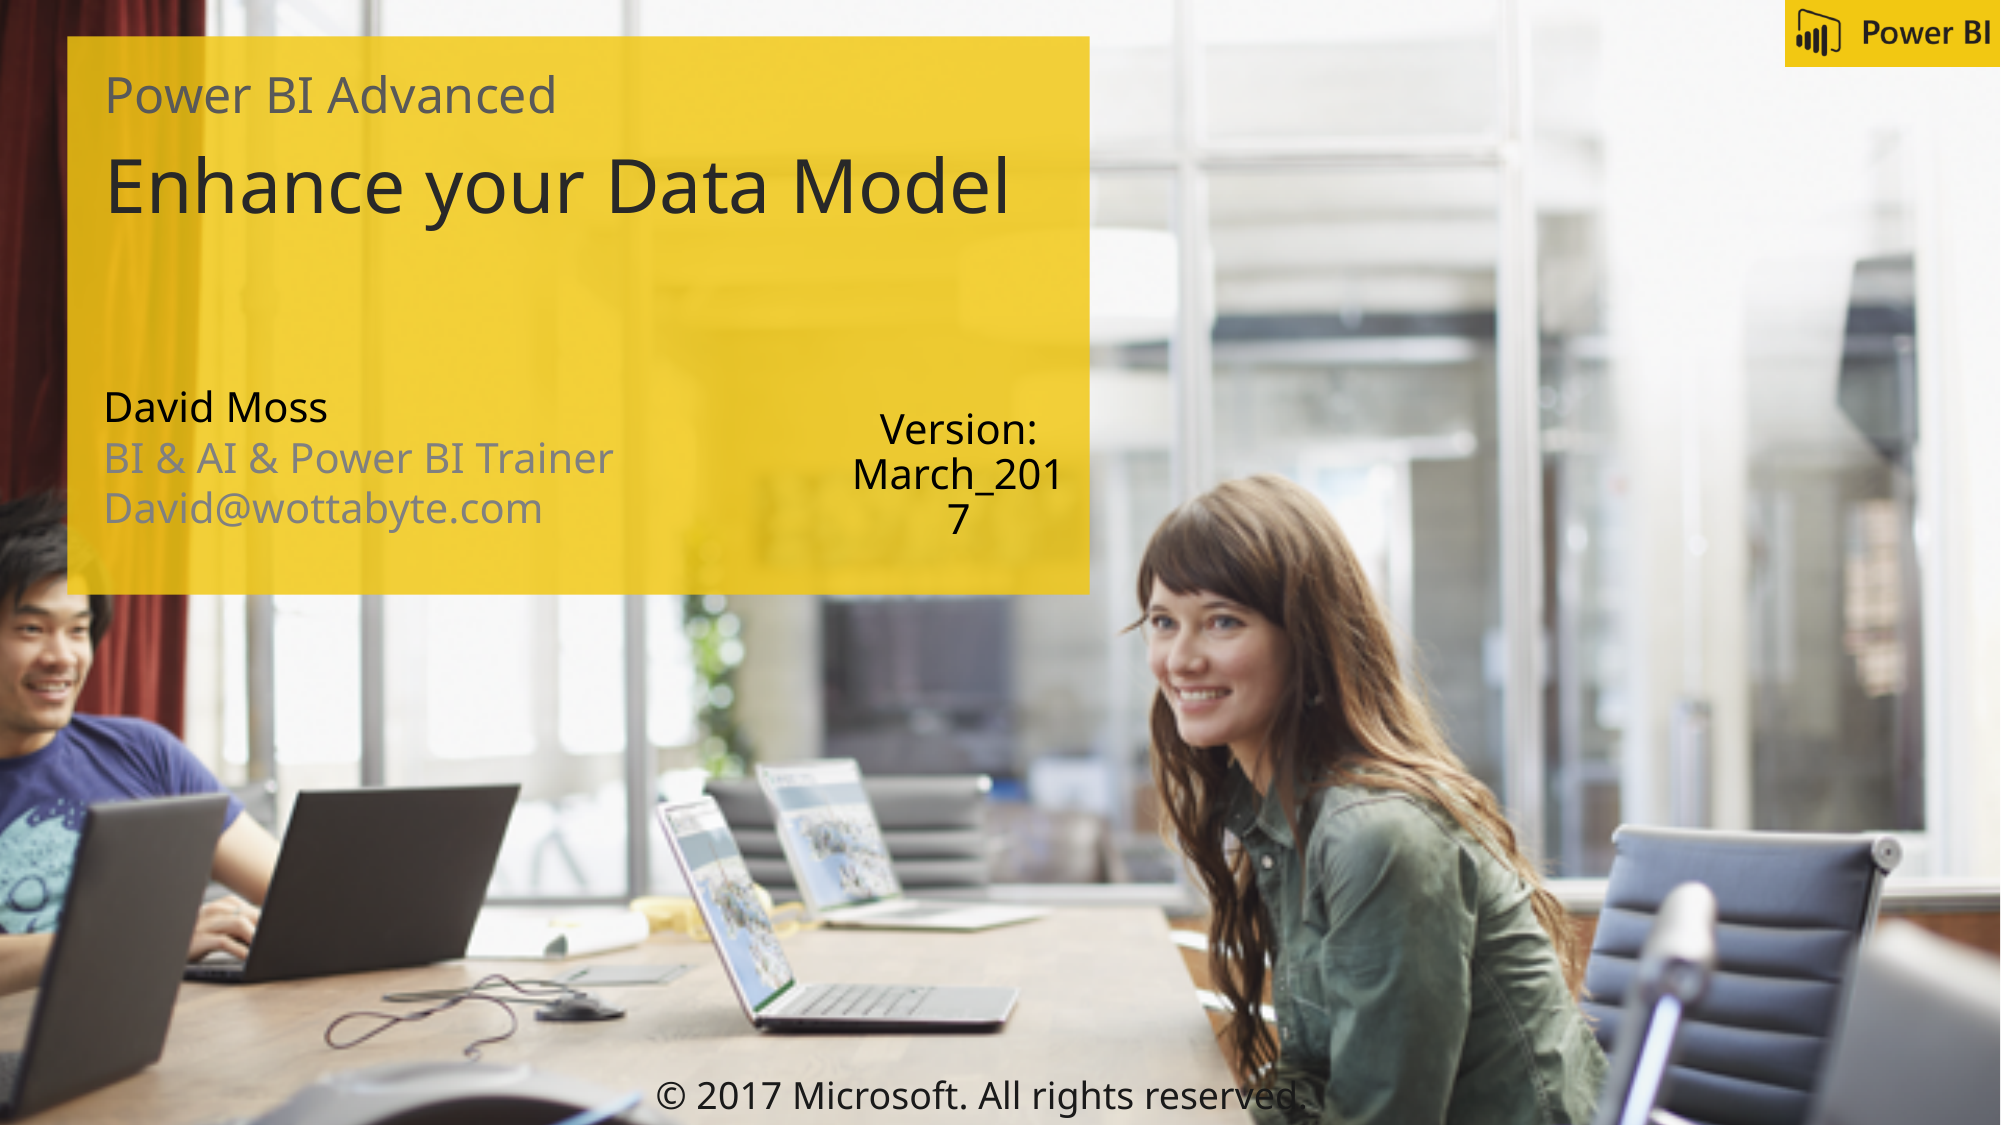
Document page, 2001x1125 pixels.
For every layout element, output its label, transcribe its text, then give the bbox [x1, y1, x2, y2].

picture [0, 0, 2001, 1125]
text_box Version: March_2017 [811, 384, 1107, 510]
text_box David Moss BI & AI & Power BI Trainer David@wottabyte.com [88, 373, 630, 539]
